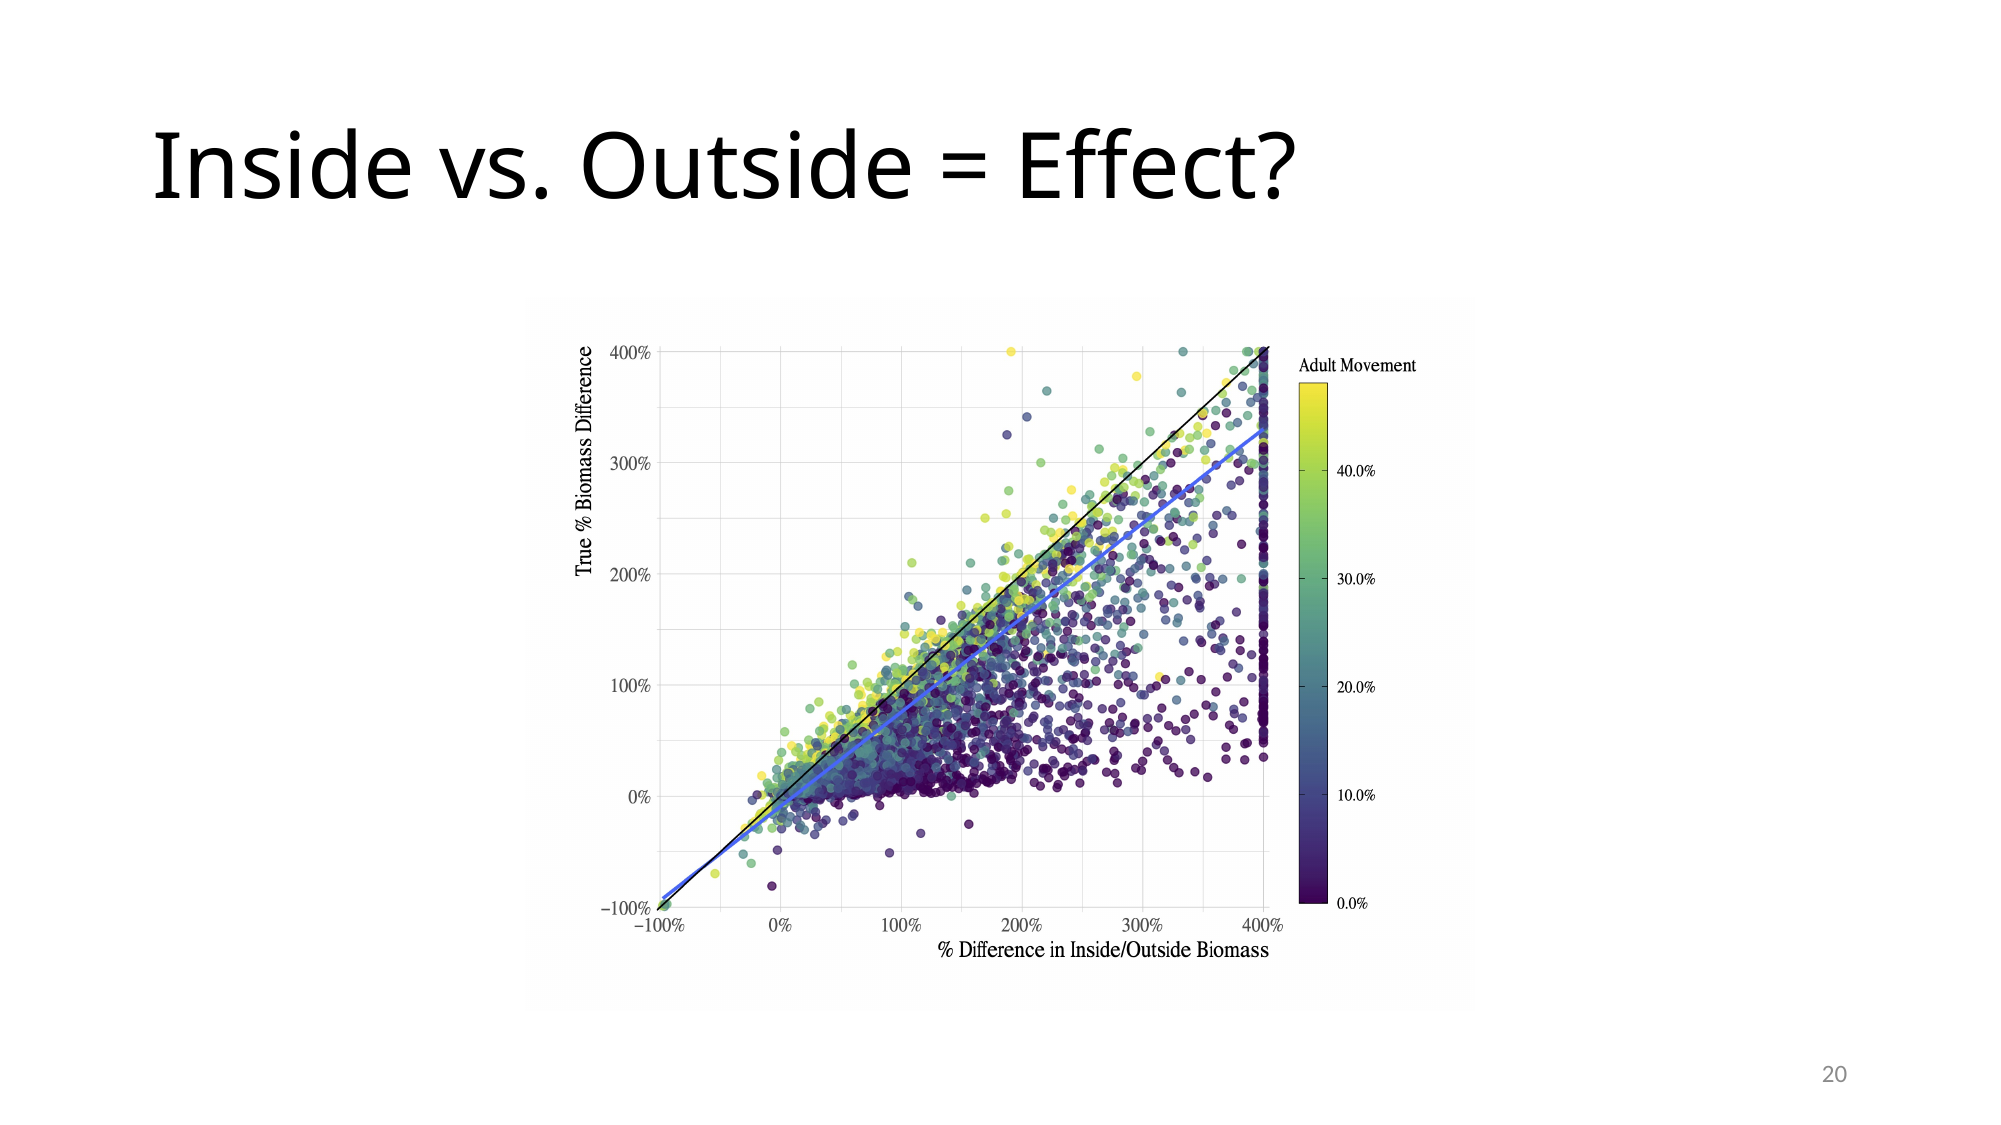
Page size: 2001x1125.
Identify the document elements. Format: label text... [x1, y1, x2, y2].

slide_number ‹#› [1412, 1042, 1863, 1103]
picture [524, 297, 1475, 1011]
title Inside vs. Outside = Effect? [137, 59, 1863, 278]
